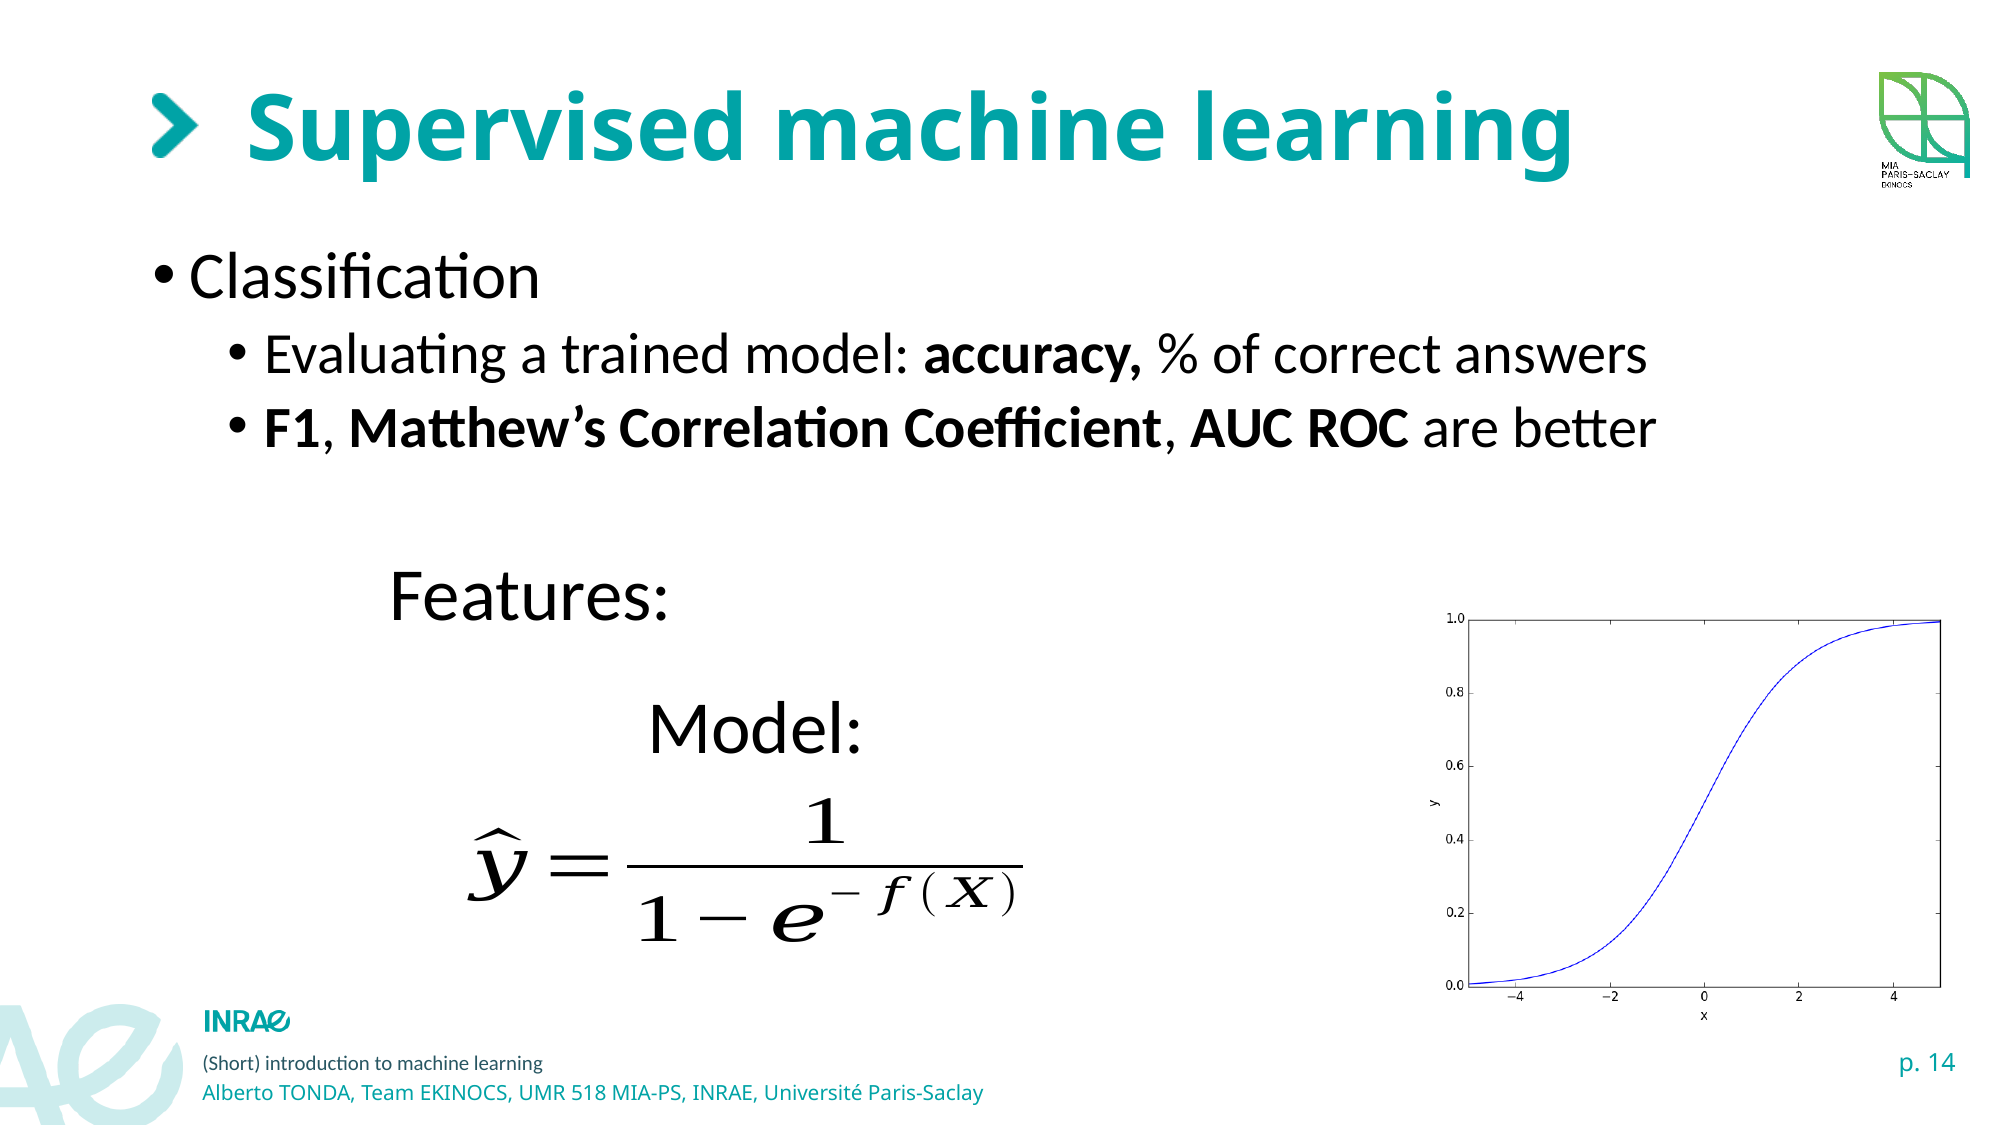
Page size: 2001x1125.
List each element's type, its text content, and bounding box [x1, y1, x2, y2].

title Supervised machine learning [137, 59, 1863, 203]
picture [152, 93, 200, 158]
picture [0, 996, 329, 1125]
picture [1392, 573, 2000, 1032]
picture [1862, 54, 1986, 205]
list Classification Evaluating a trained model: accuracy, % of correct answers F1, Matthew’s Correlation Coefficient, AUC ROC are better [137, 233, 1863, 1001]
